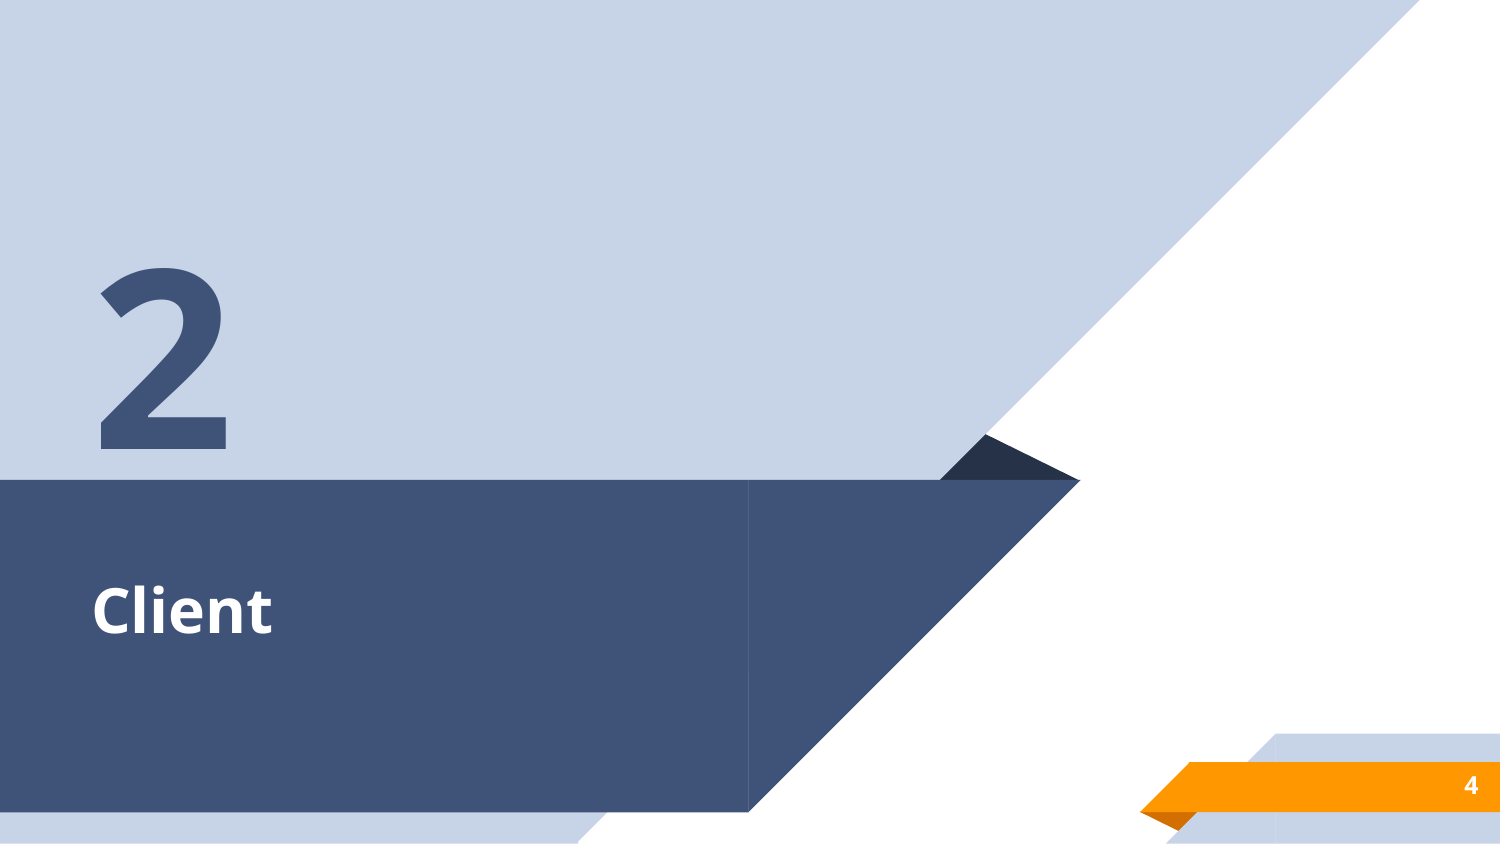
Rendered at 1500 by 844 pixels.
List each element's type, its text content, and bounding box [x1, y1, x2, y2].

title Client [76, 470, 748, 662]
text_box 2 [76, 0, 434, 515]
slide_number ‹#› [1249, 760, 1494, 813]
